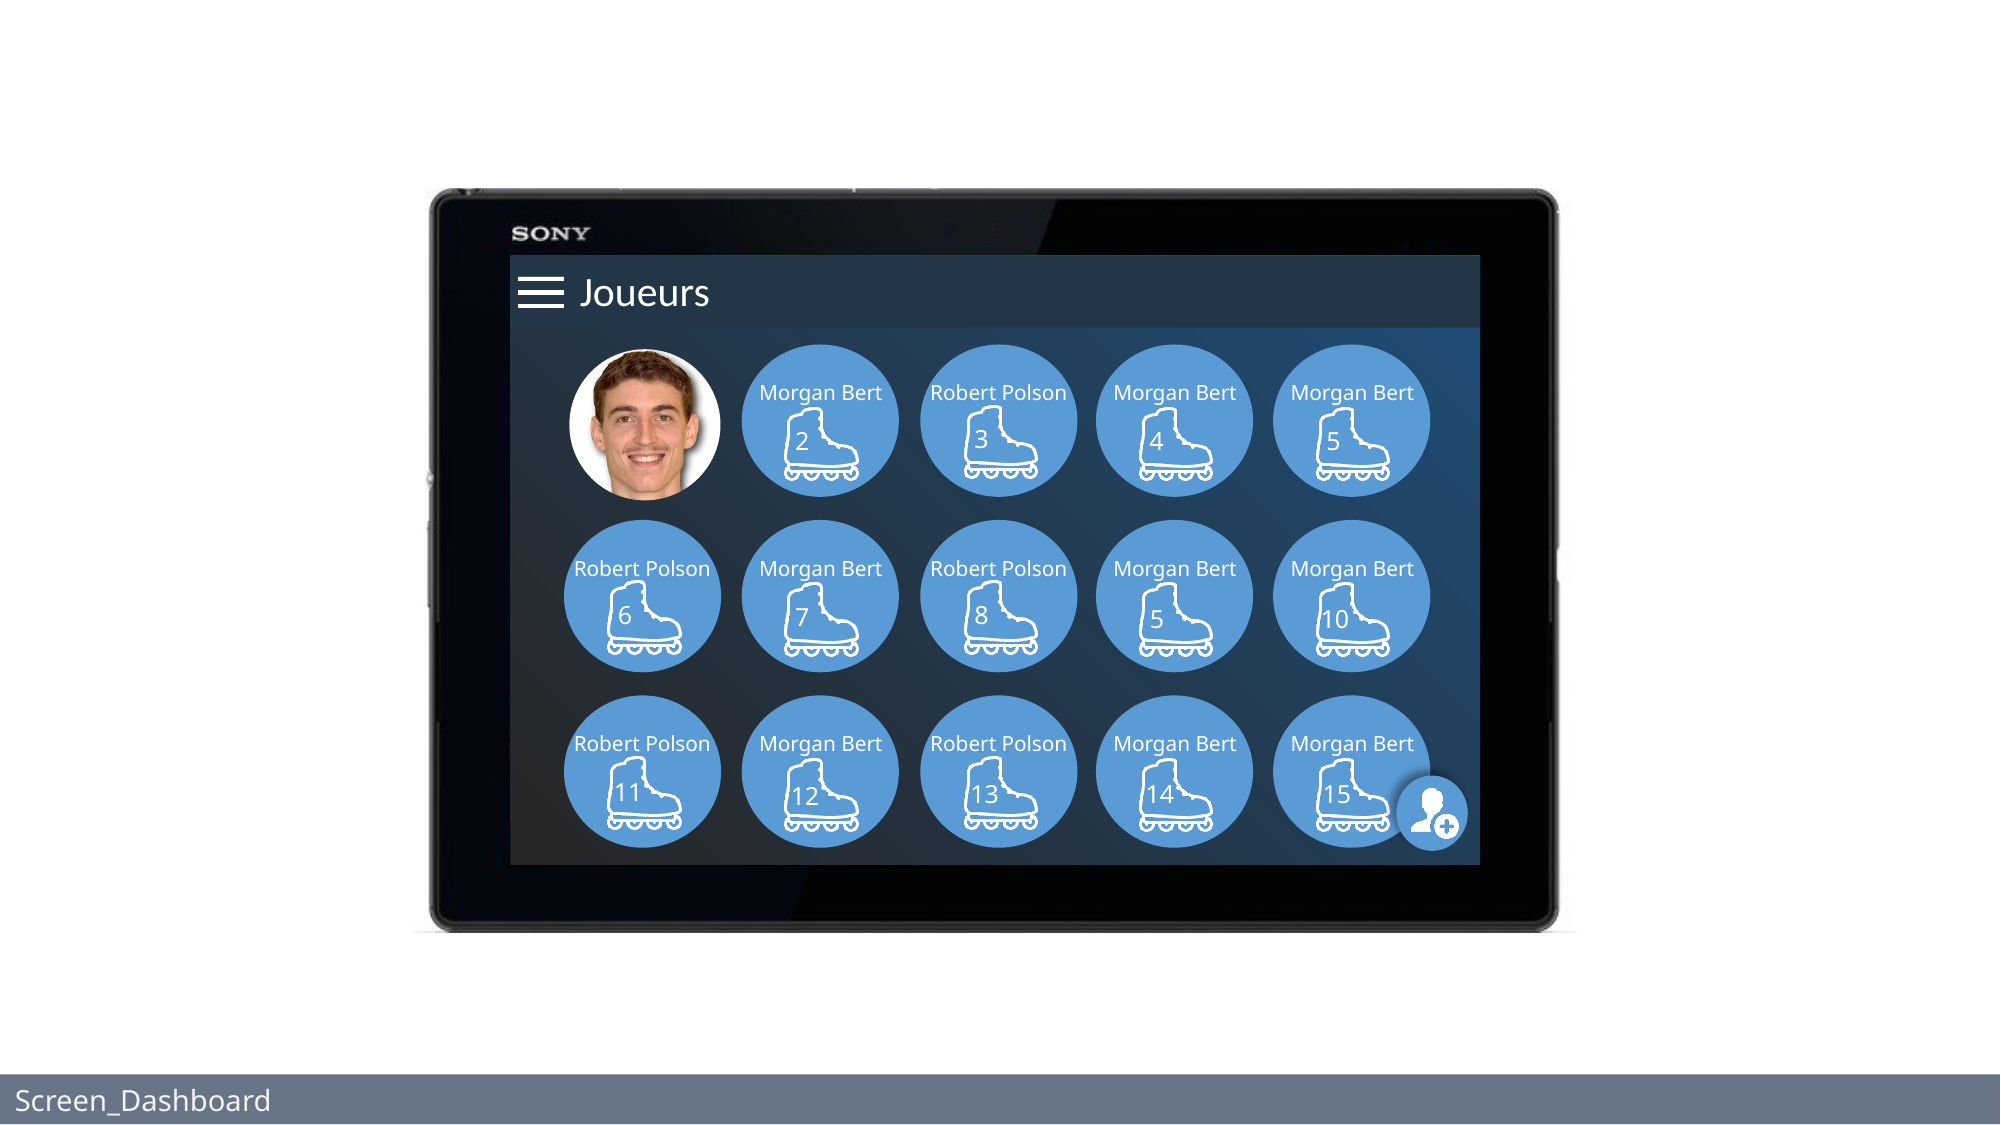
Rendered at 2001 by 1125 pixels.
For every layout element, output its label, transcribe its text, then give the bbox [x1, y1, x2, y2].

text_box Screen_Dashboard [0, 1074, 2000, 1125]
picture [411, 188, 1577, 933]
